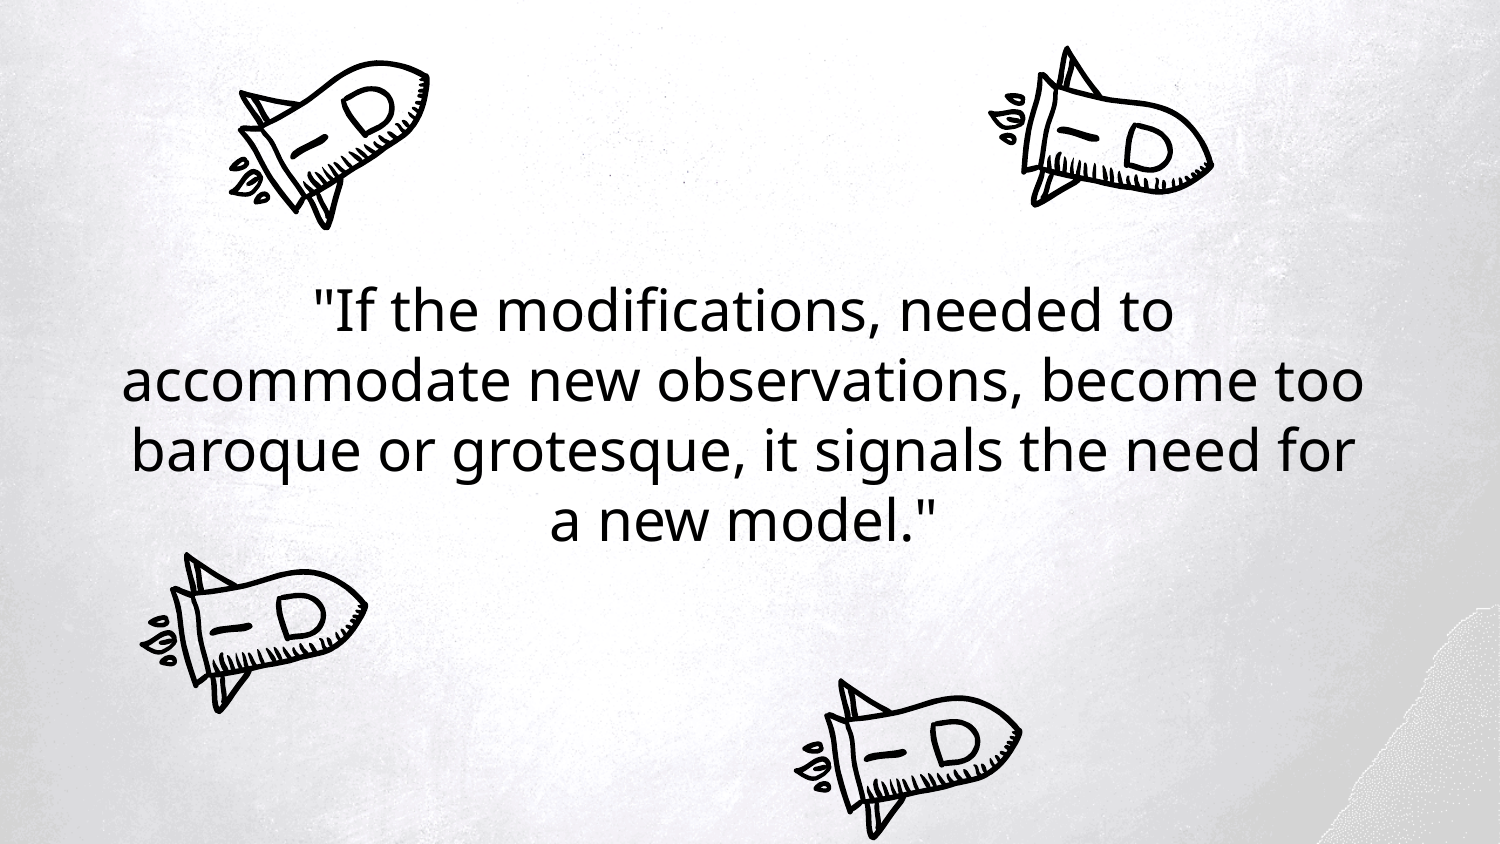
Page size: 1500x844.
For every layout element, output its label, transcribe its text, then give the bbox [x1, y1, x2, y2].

text_box [169, 551, 369, 715]
text_box [237, 60, 430, 231]
text_box [228, 168, 264, 197]
text_box [229, 156, 250, 172]
text_box [999, 132, 1017, 146]
text_box [139, 630, 178, 655]
text_box [1021, 45, 1215, 208]
text_box [159, 654, 177, 667]
picture [0, 0, 1500, 844]
text_box [802, 741, 824, 754]
text_box [813, 781, 832, 793]
text_box [824, 678, 1023, 841]
text_box [793, 756, 832, 781]
text_box [148, 615, 170, 628]
text_box [988, 109, 1026, 130]
text_box [1004, 93, 1026, 106]
list "If the modifications, needed to accommodate new observations, become too baroque or grotesque, it signals the need for a new model." [99, 258, 1388, 547]
